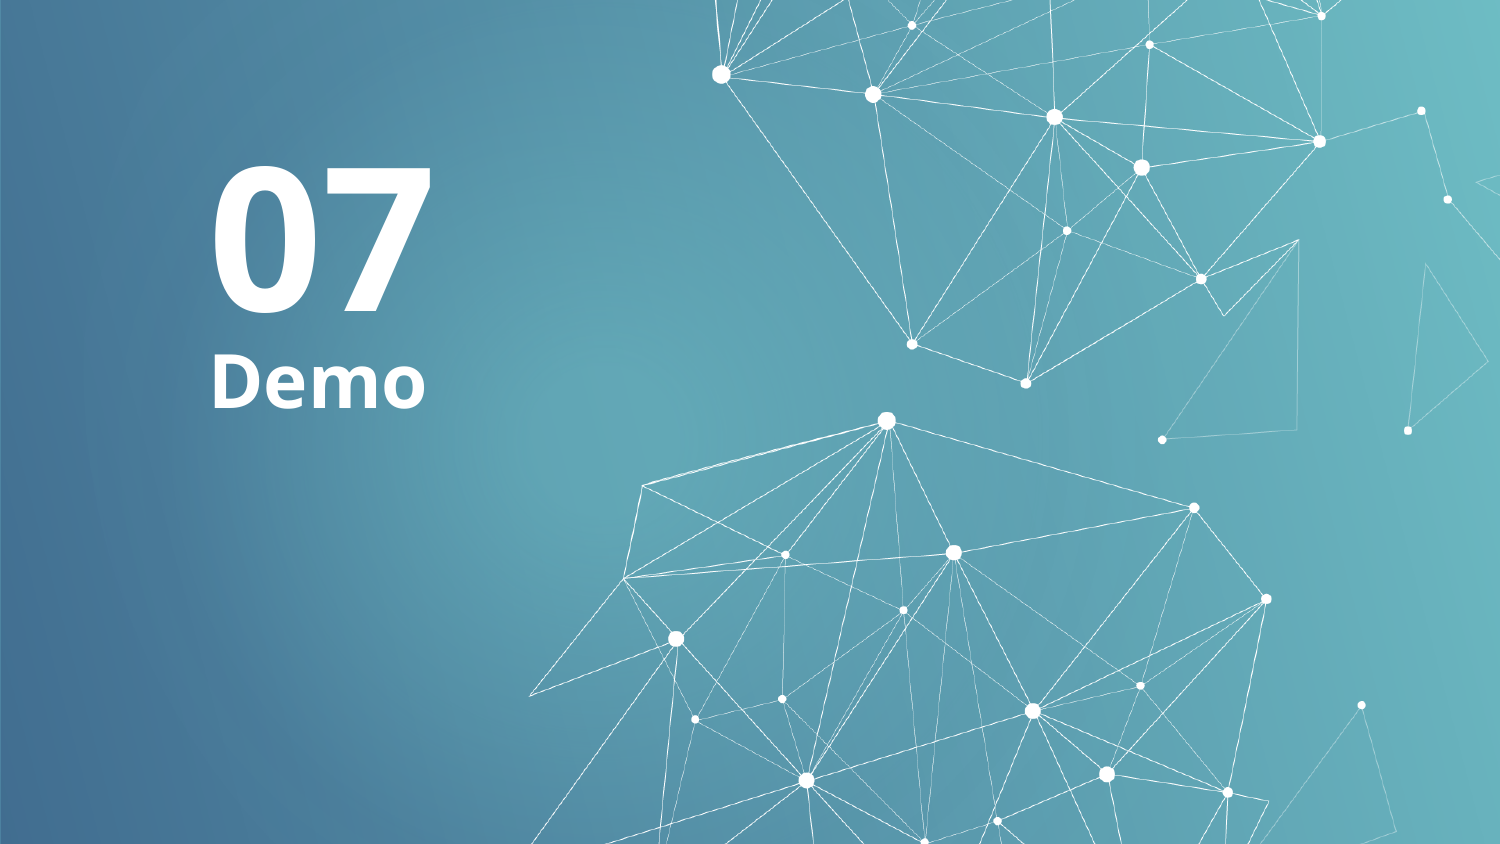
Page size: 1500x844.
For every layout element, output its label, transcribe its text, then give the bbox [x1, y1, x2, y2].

title Demo [193, 220, 1046, 537]
title 07 [193, 169, 683, 294]
picture [0, 0, 1500, 844]
